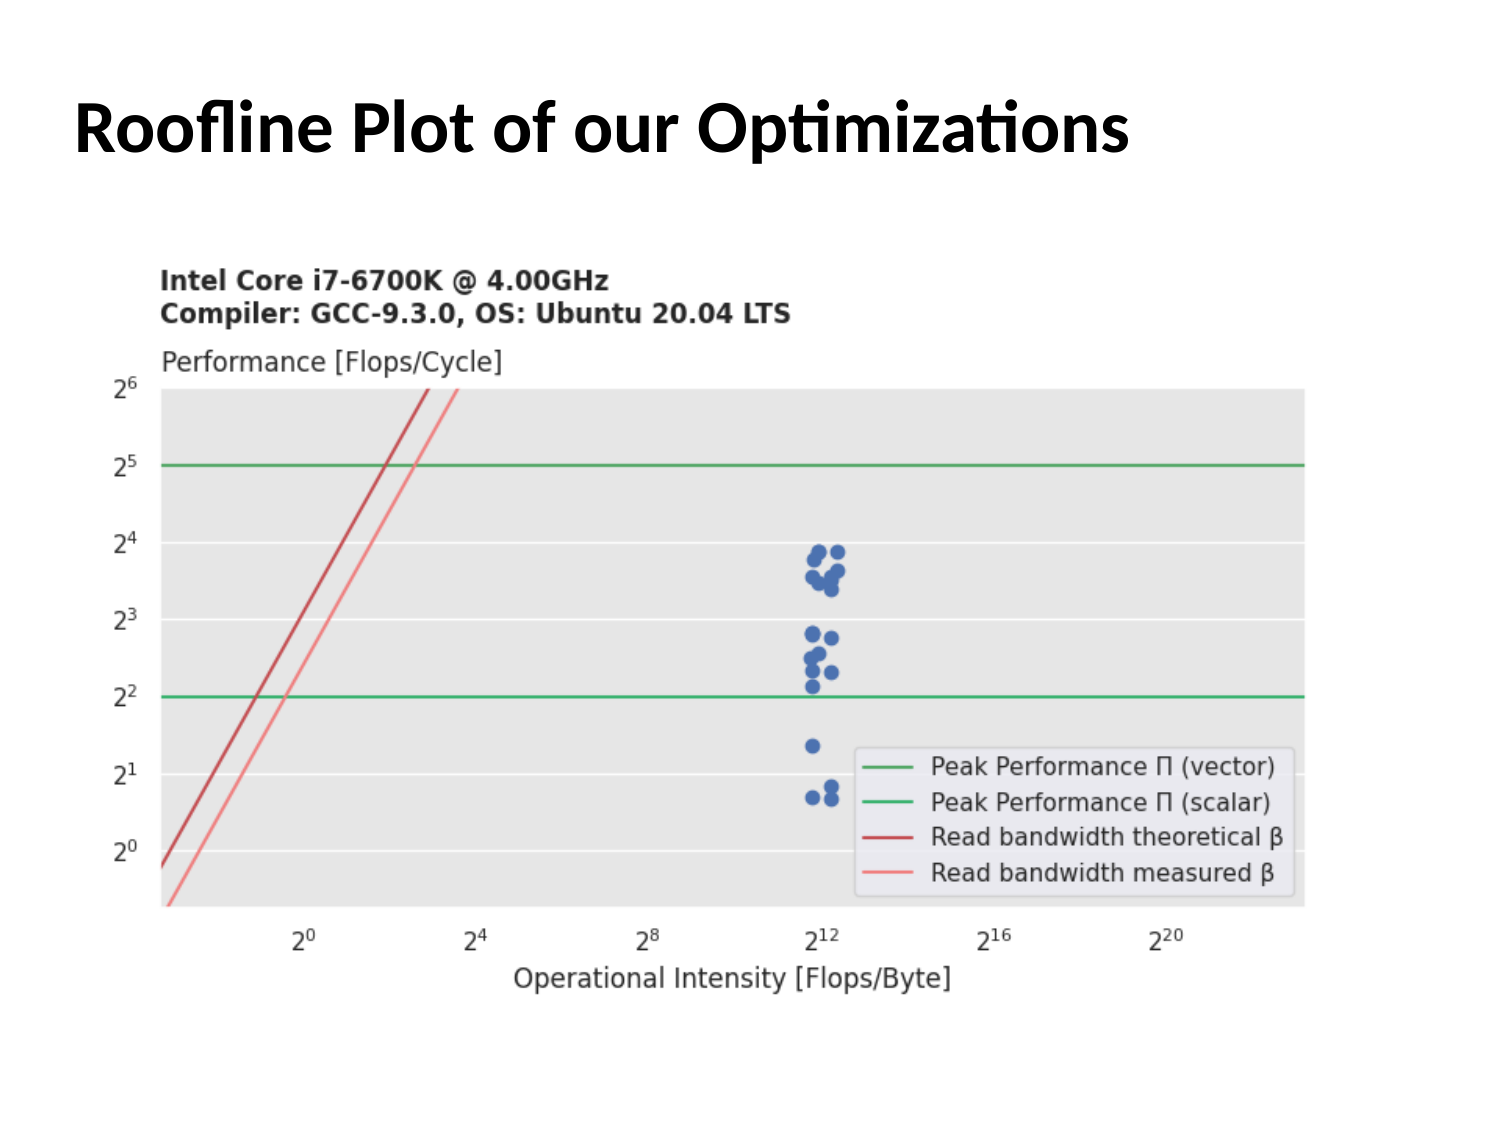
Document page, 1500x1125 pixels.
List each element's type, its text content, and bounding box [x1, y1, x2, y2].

title Roofline Plot of our Optimizations [59, 62, 1439, 188]
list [96, 252, 1322, 1010]
